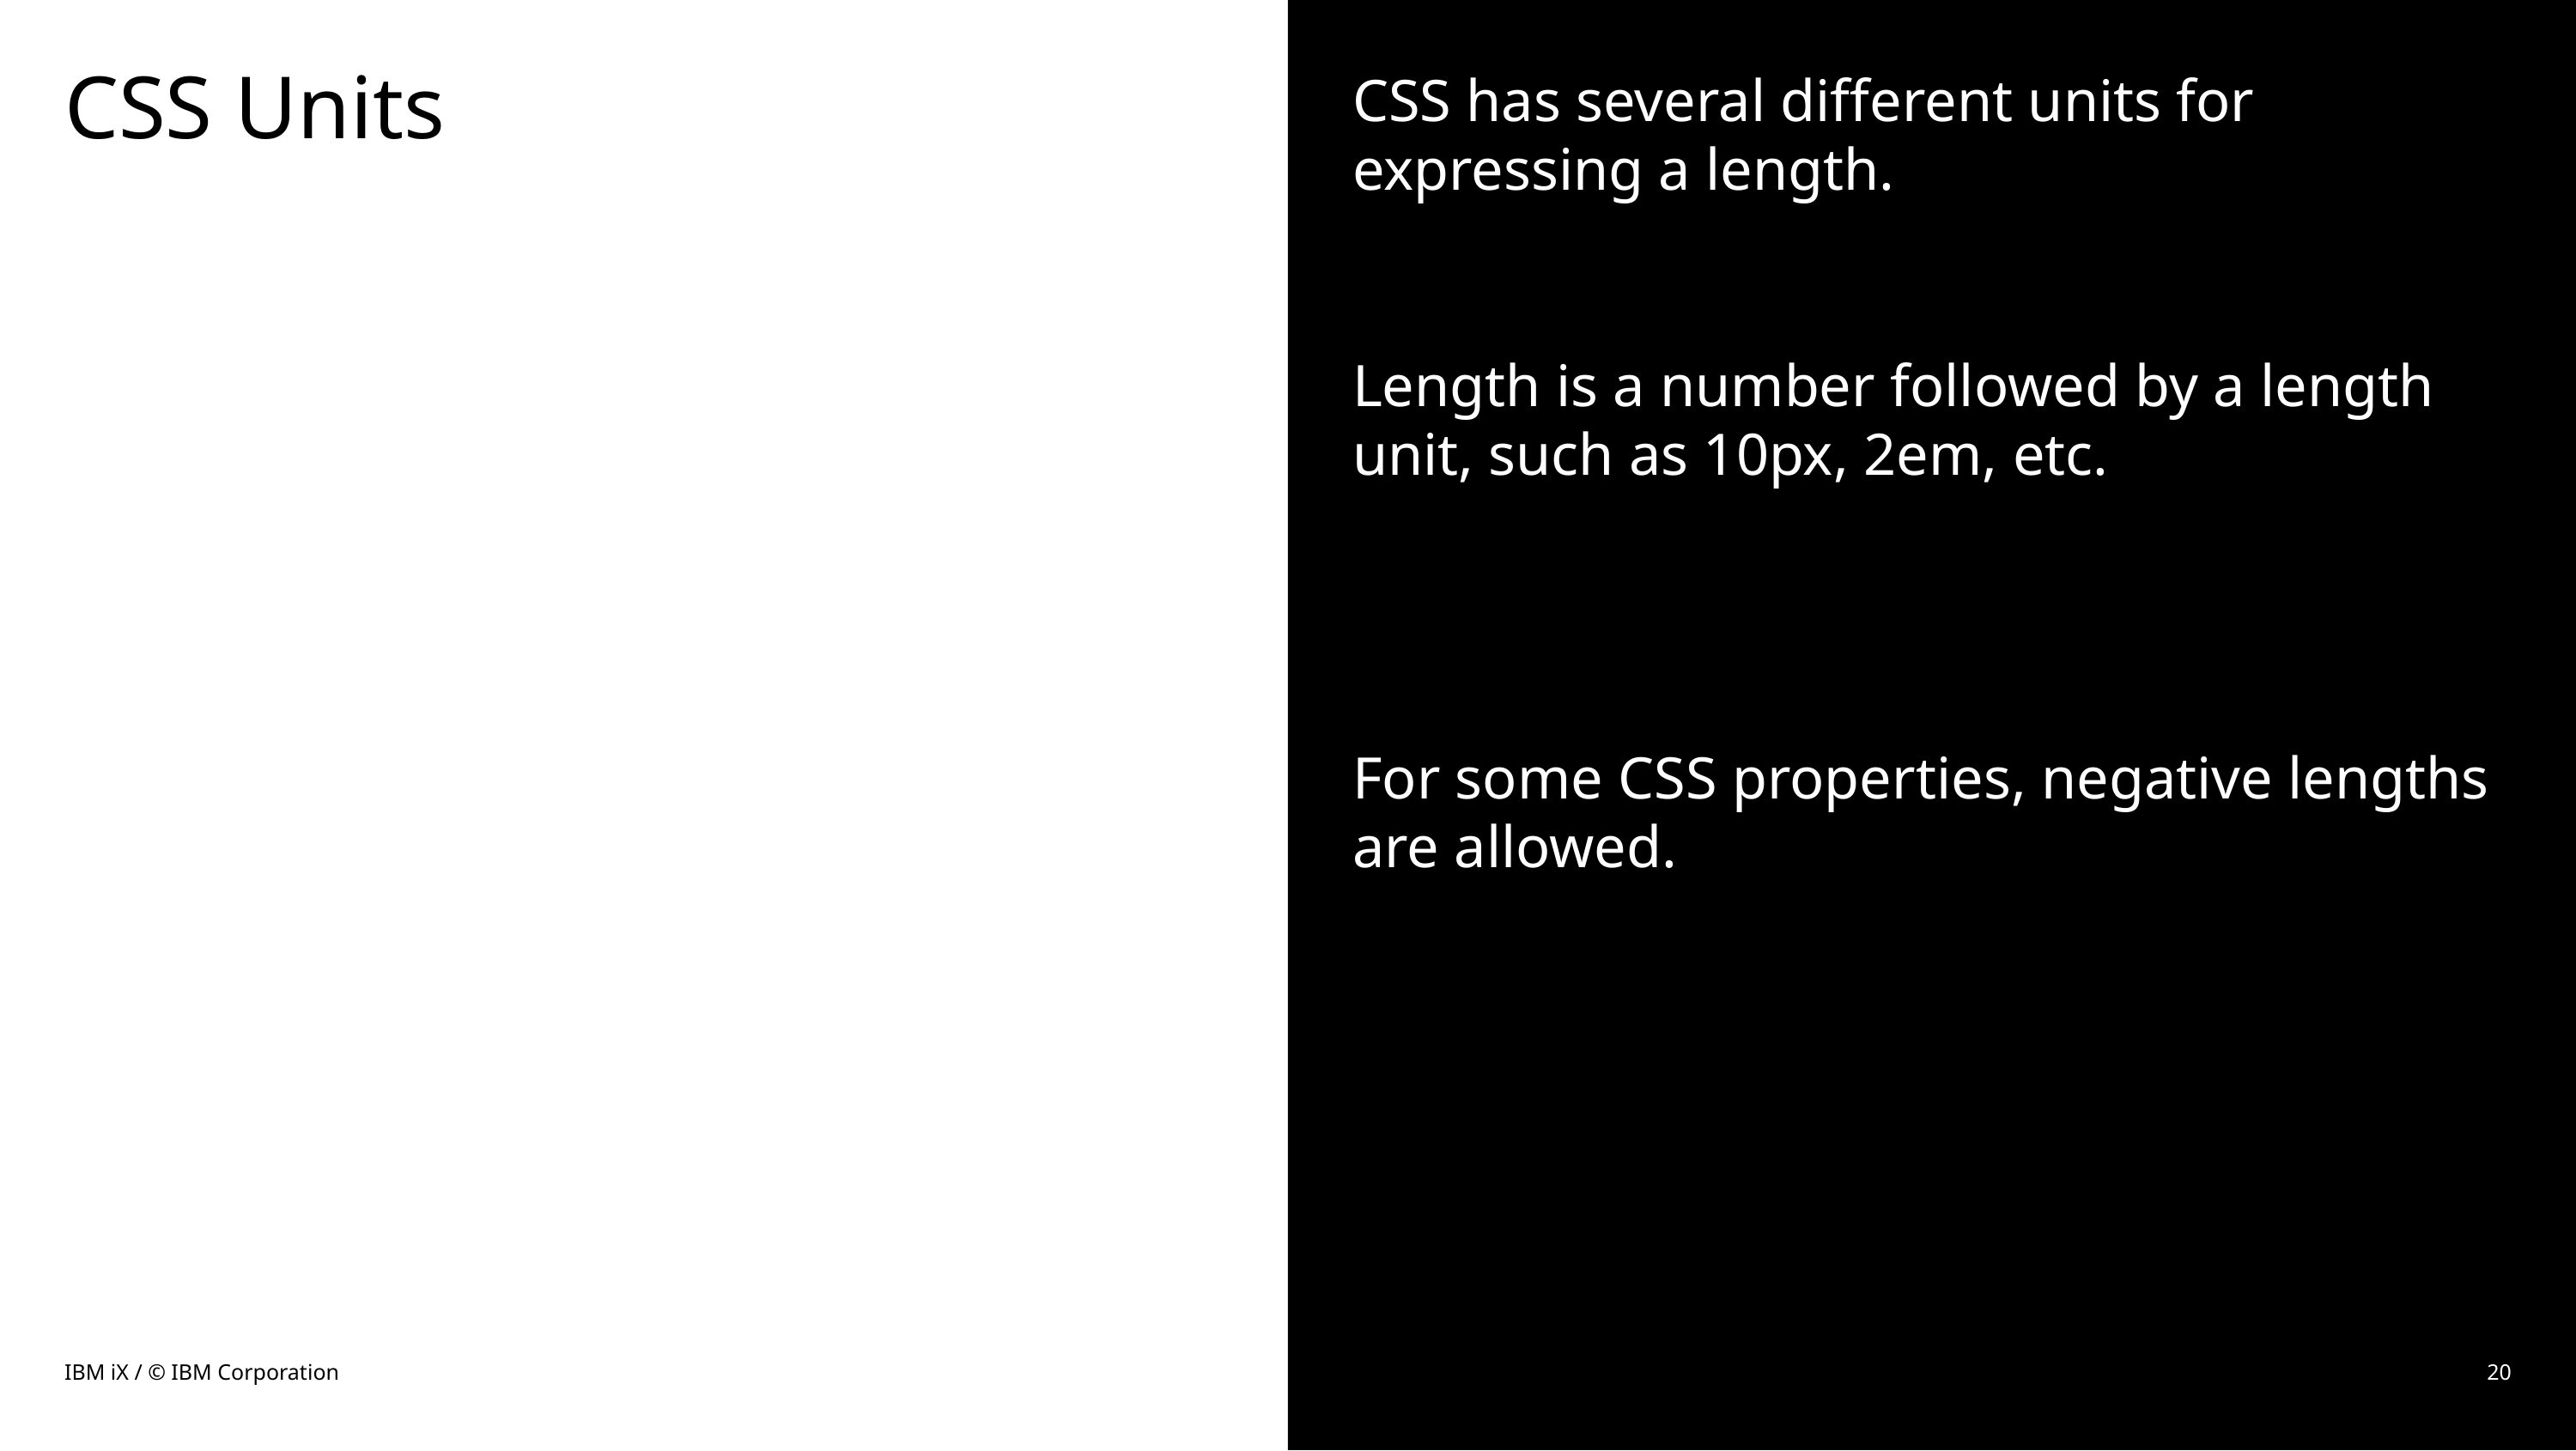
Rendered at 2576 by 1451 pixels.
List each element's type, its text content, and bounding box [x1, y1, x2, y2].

footer IBM iX / © IBM Corporation [64, 1350, 1224, 1397]
list CSS has several different units for expressing a length. Length is a number followed by a length unit, such as 10px, 2em, etc. For some CSS properties, negative lengths are allowed. [1352, 64, 2512, 1270]
title CSS Units [64, 64, 1224, 1270]
slide_number 20 [1996, 1350, 2512, 1397]
